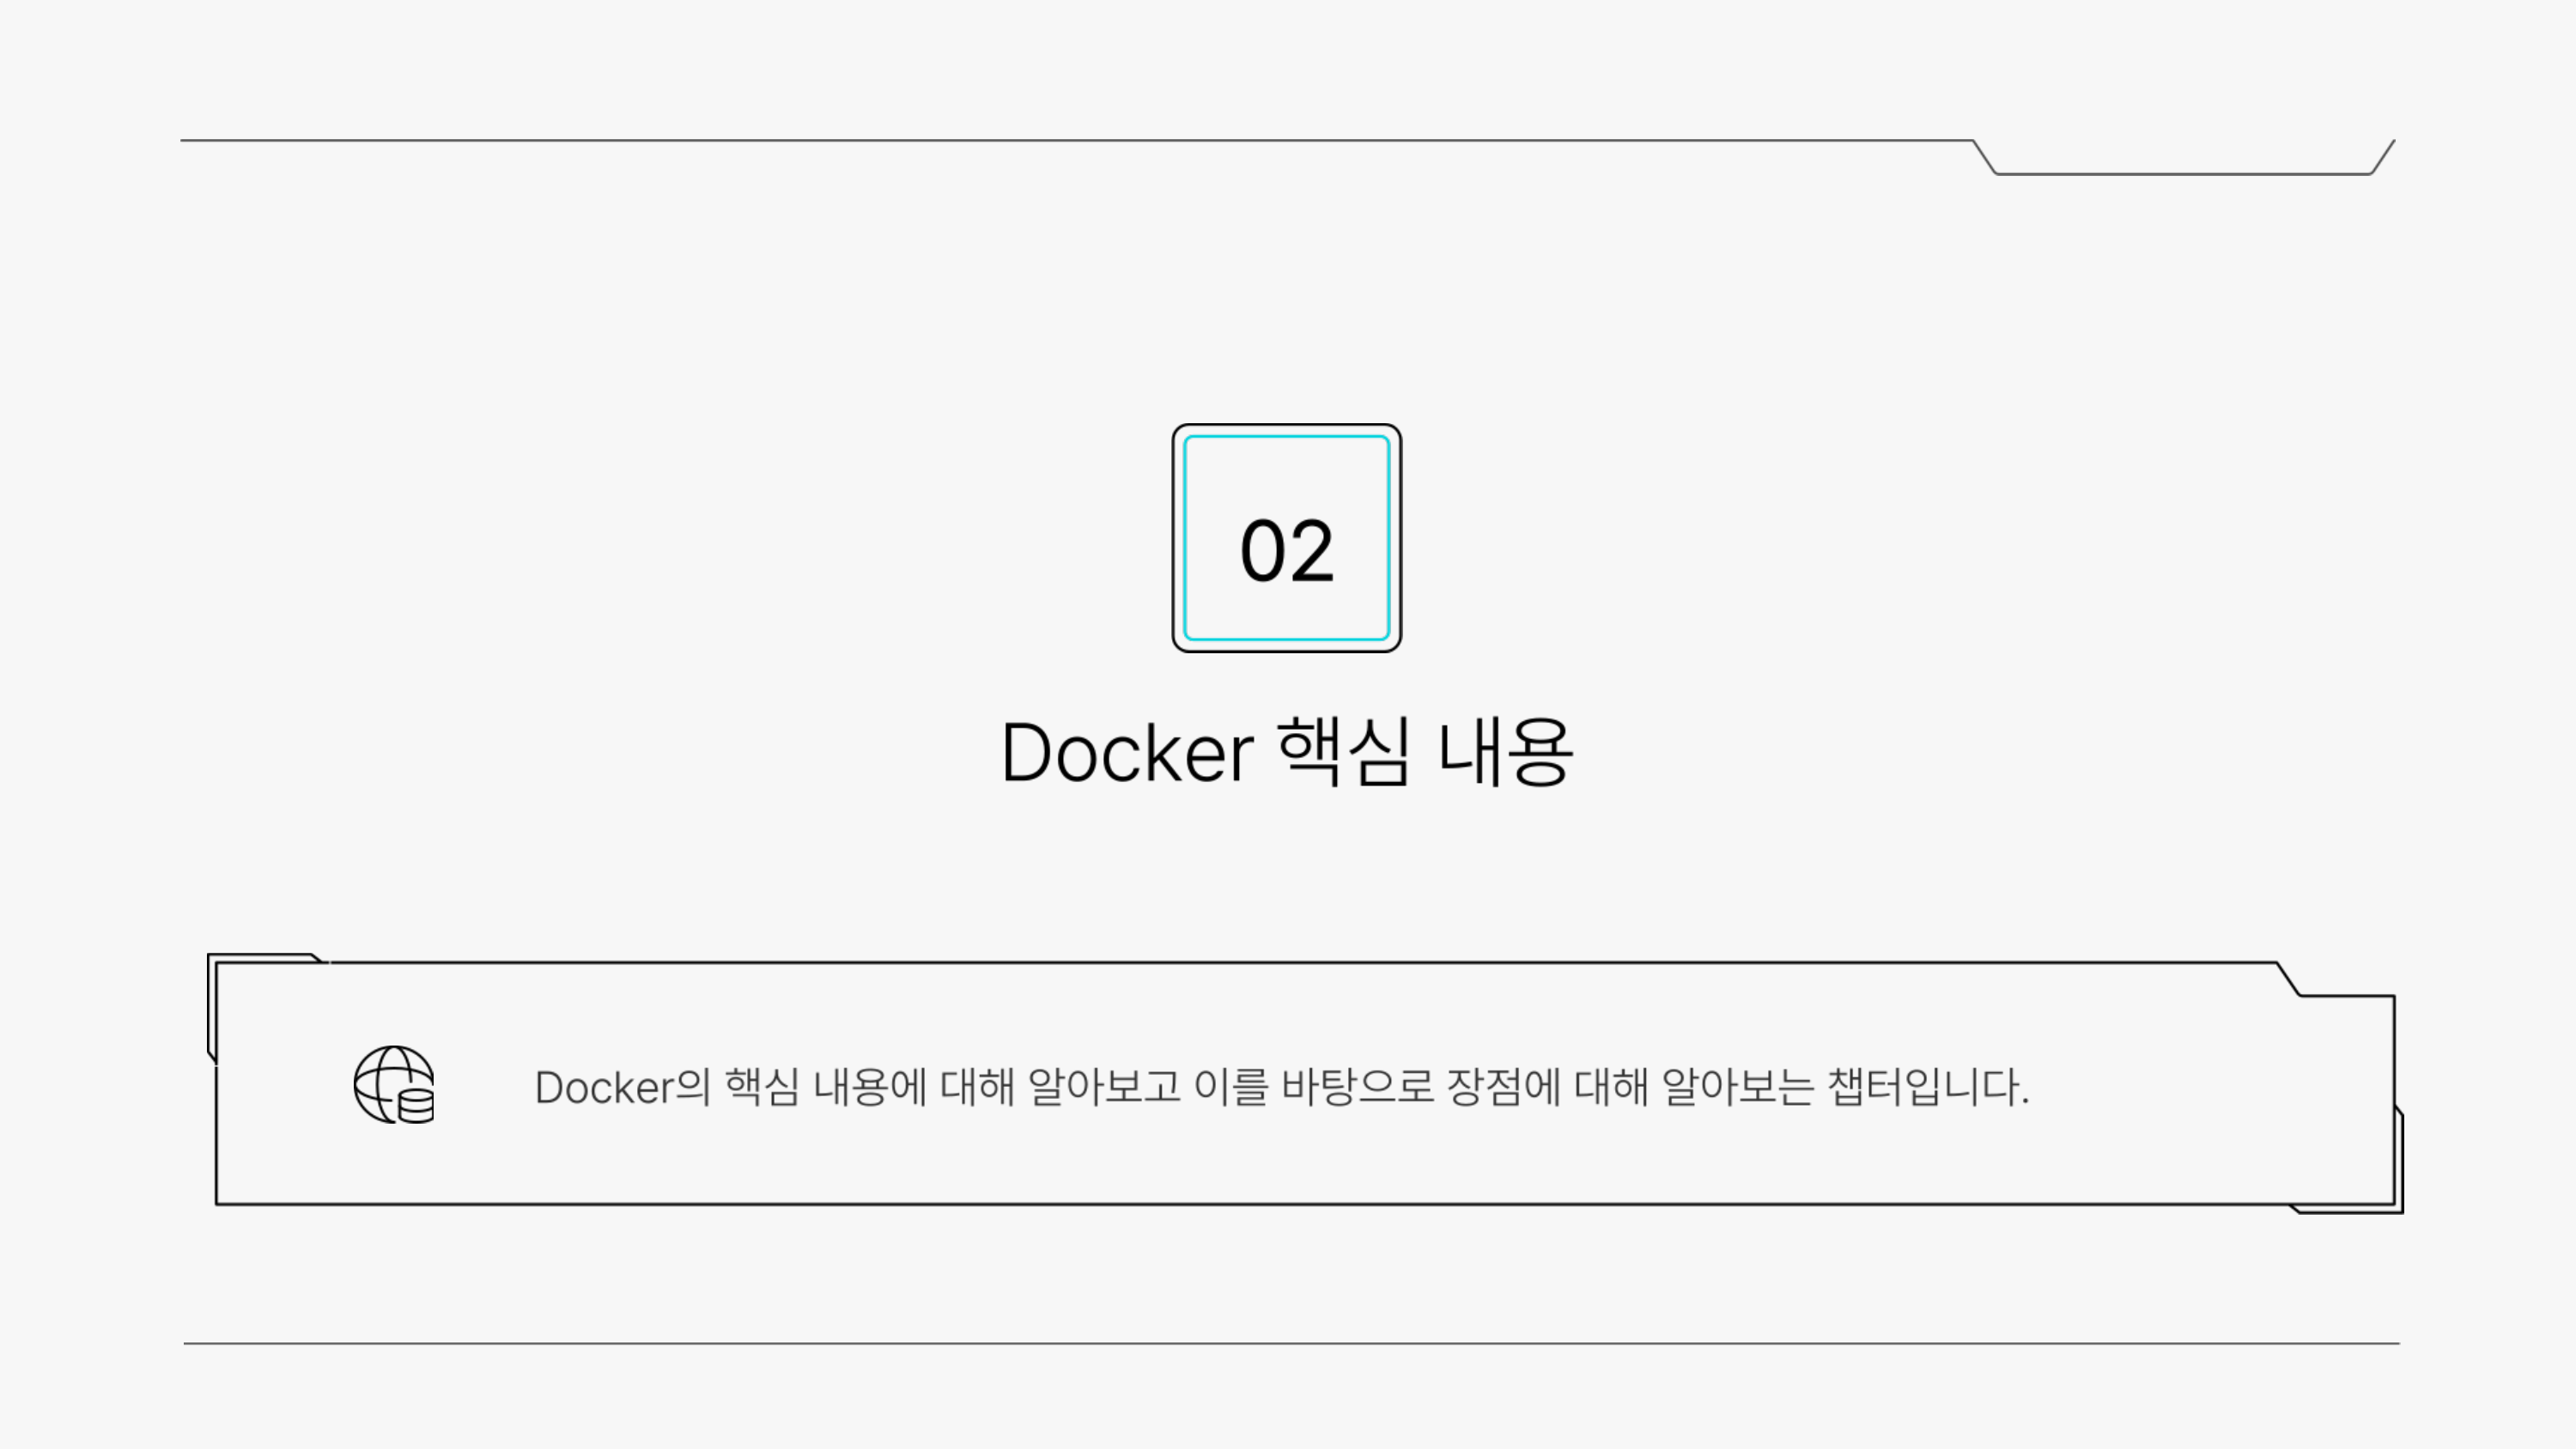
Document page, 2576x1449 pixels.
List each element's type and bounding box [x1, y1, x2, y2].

picture [207, 953, 2405, 1215]
picture [180, 139, 2396, 176]
picture [526, 423, 1890, 882]
